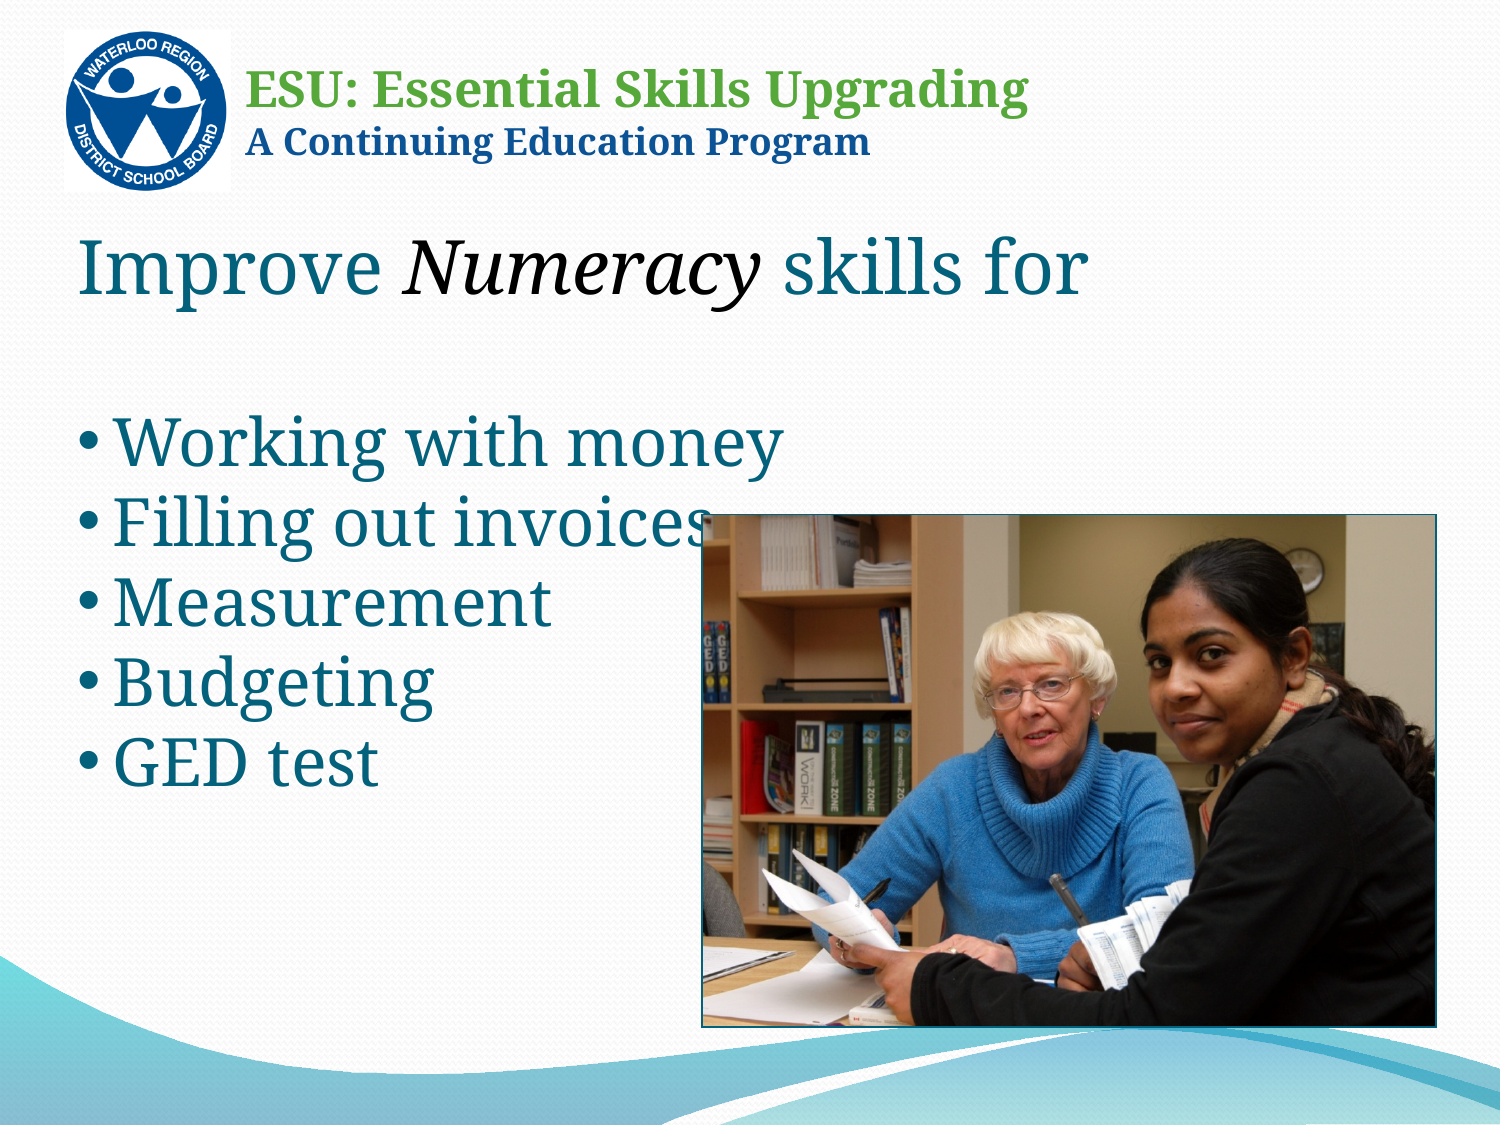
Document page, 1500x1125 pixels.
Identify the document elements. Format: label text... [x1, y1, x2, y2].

picture [704, 516, 1434, 1025]
text_box Improve Numeracy skills for Working with money Filling out invoices Measurement Budgeting GED test [62, 212, 1398, 1077]
